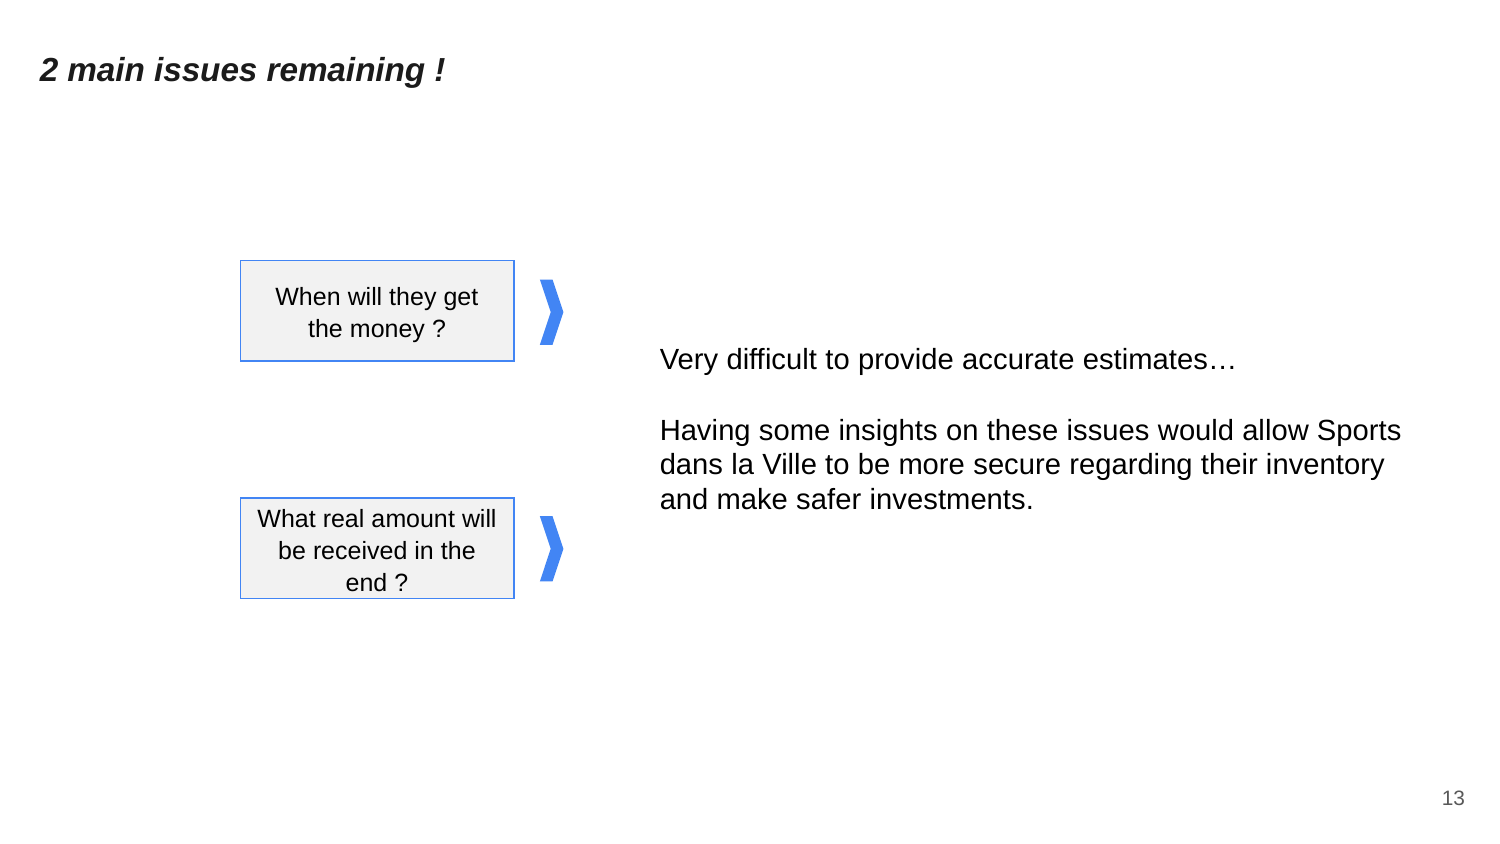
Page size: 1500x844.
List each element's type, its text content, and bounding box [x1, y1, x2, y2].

text_box 2 main issues remaining ! [28, 13, 1435, 117]
slide_number 13 [1389, 764, 1480, 830]
text_box Very difficult to provide accurate estimates… Having some insights on these issues would allow Sports dans la Ville to be more secure regarding their inventory and make safer investments. [645, 333, 1435, 523]
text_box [240, 260, 563, 599]
